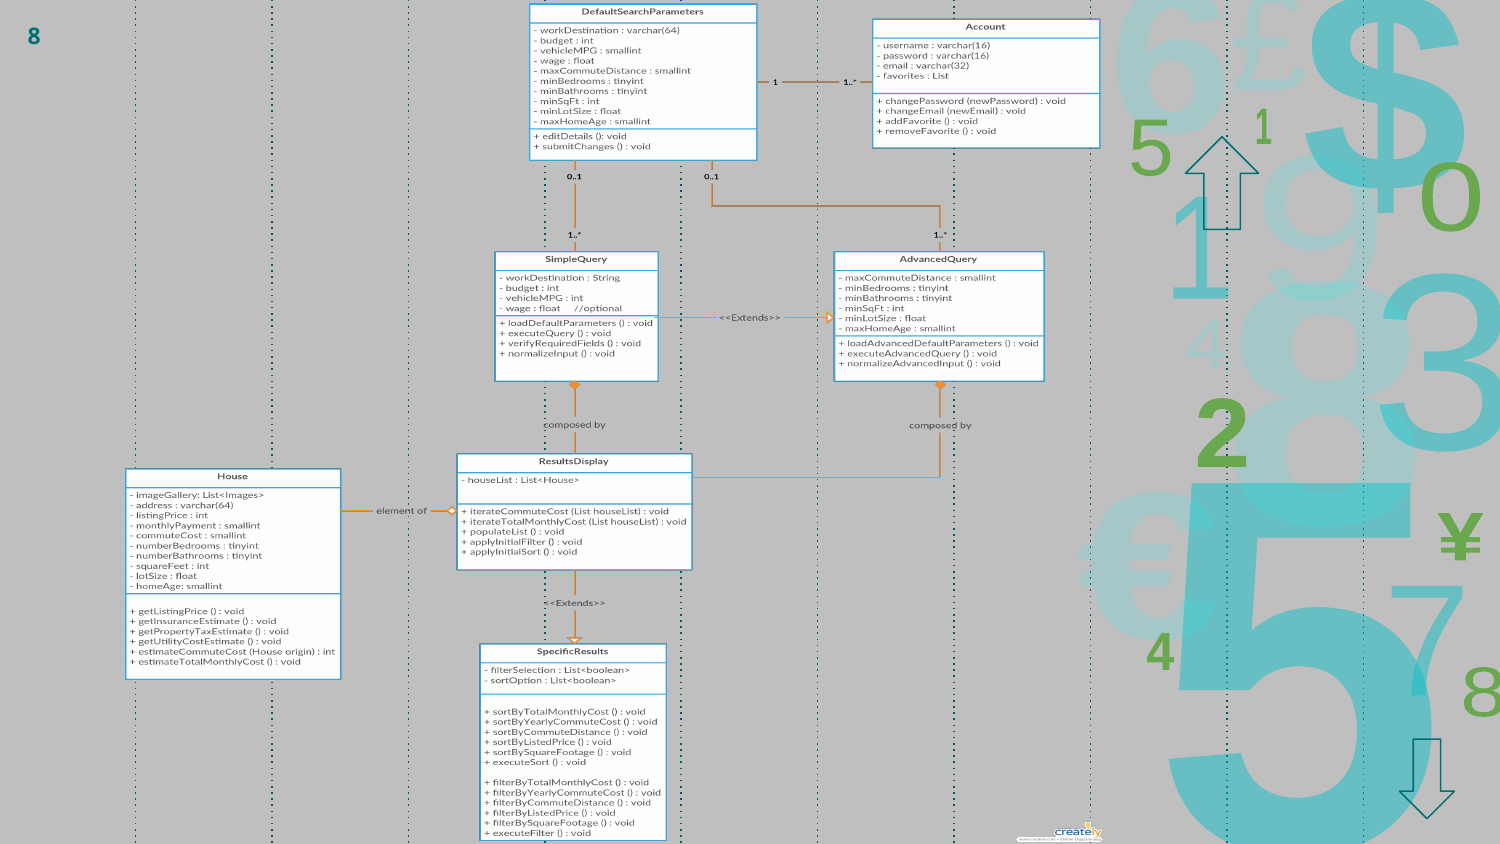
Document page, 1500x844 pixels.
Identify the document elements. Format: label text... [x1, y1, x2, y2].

picture [119, 0, 1107, 844]
slide_number 8 [12, 6, 103, 66]
